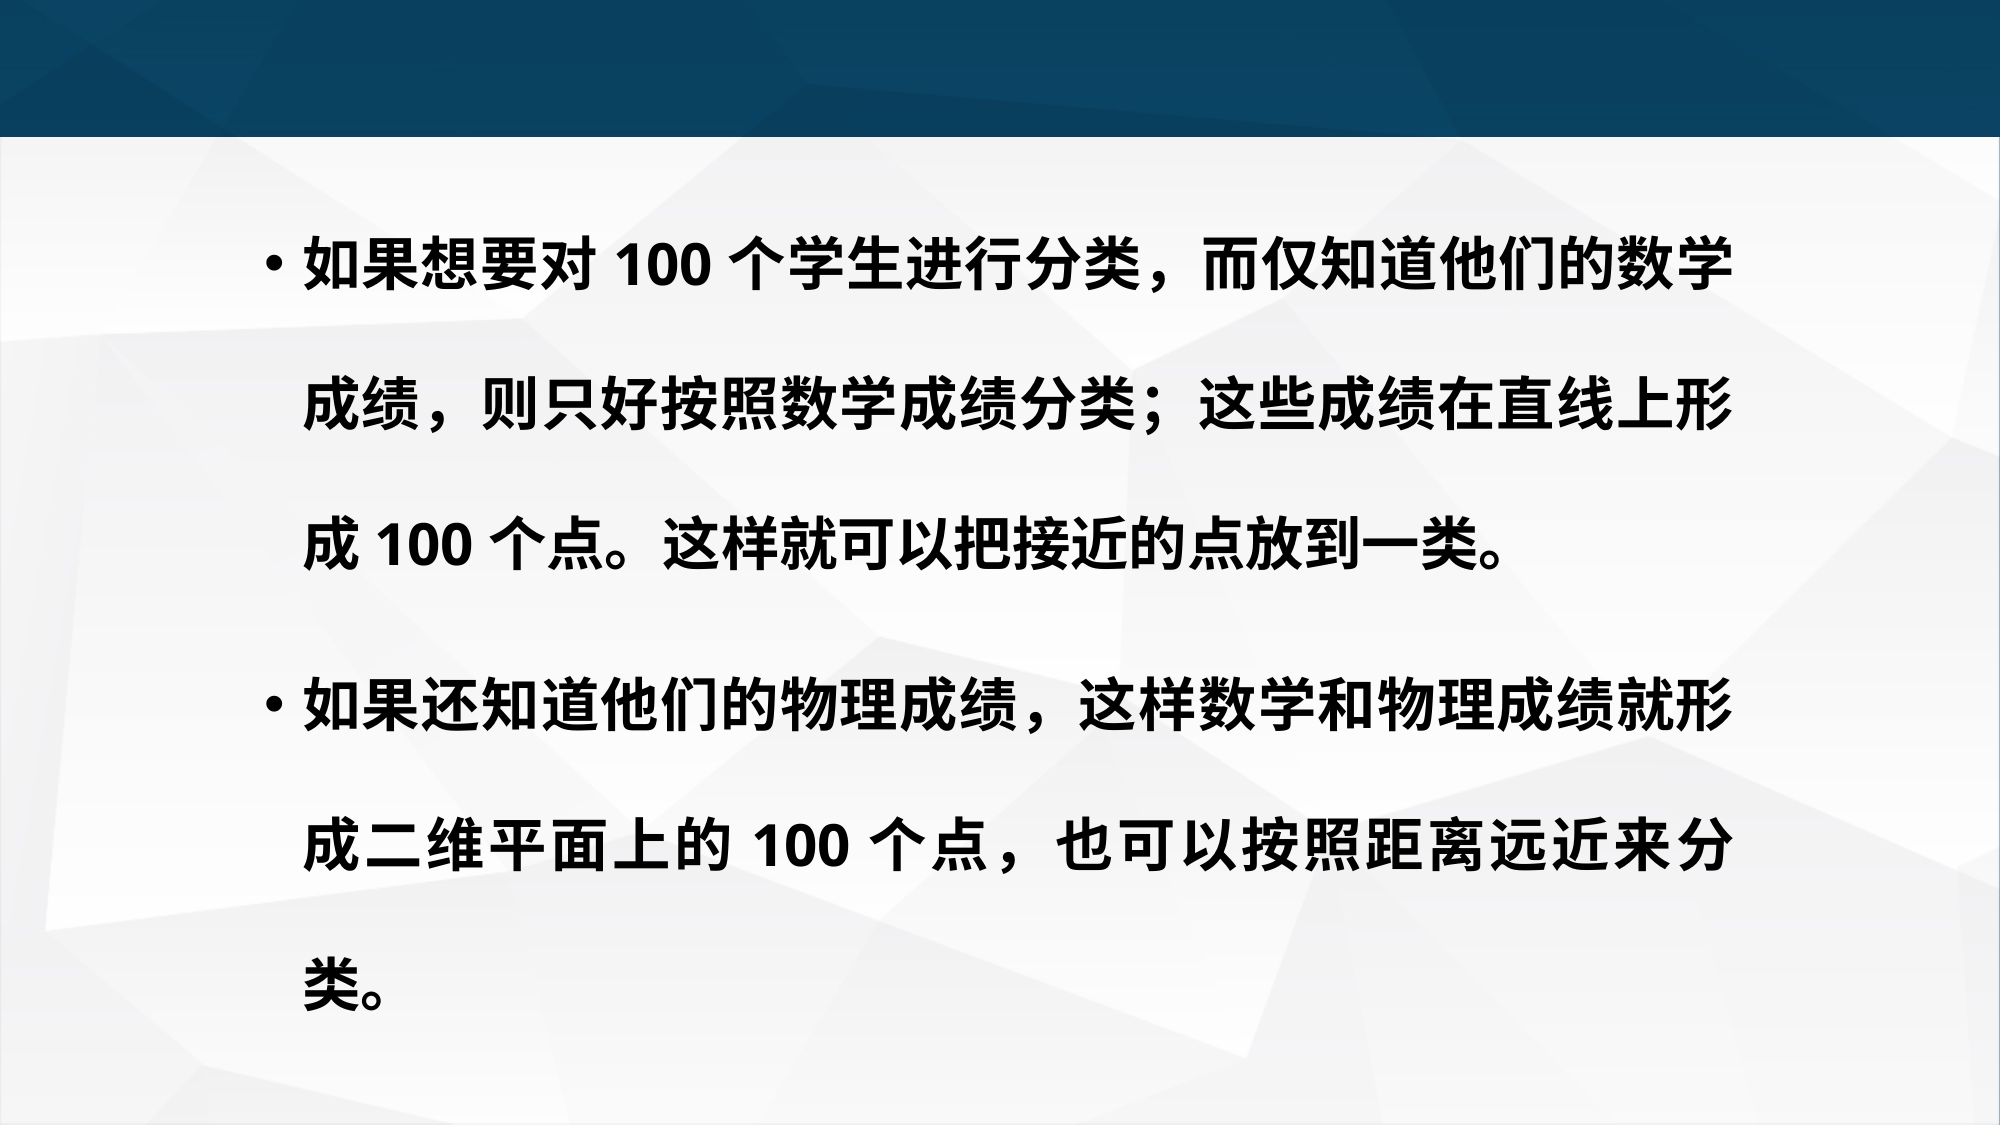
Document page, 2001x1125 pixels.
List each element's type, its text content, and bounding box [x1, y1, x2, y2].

picture [0, 0, 2000, 1125]
list 如果想要对100个学生进行分类，而仅知道他们的数学成绩，则只好按照数学成绩分类；这些成绩在直线上形成100个点。这样就可以把接近的点放到一类。 如果还知道他们的物理成绩，这样数学和物理成绩就形成二维平面上的100个点，也可以按照距离远近来分类。 [249, 149, 1750, 1088]
